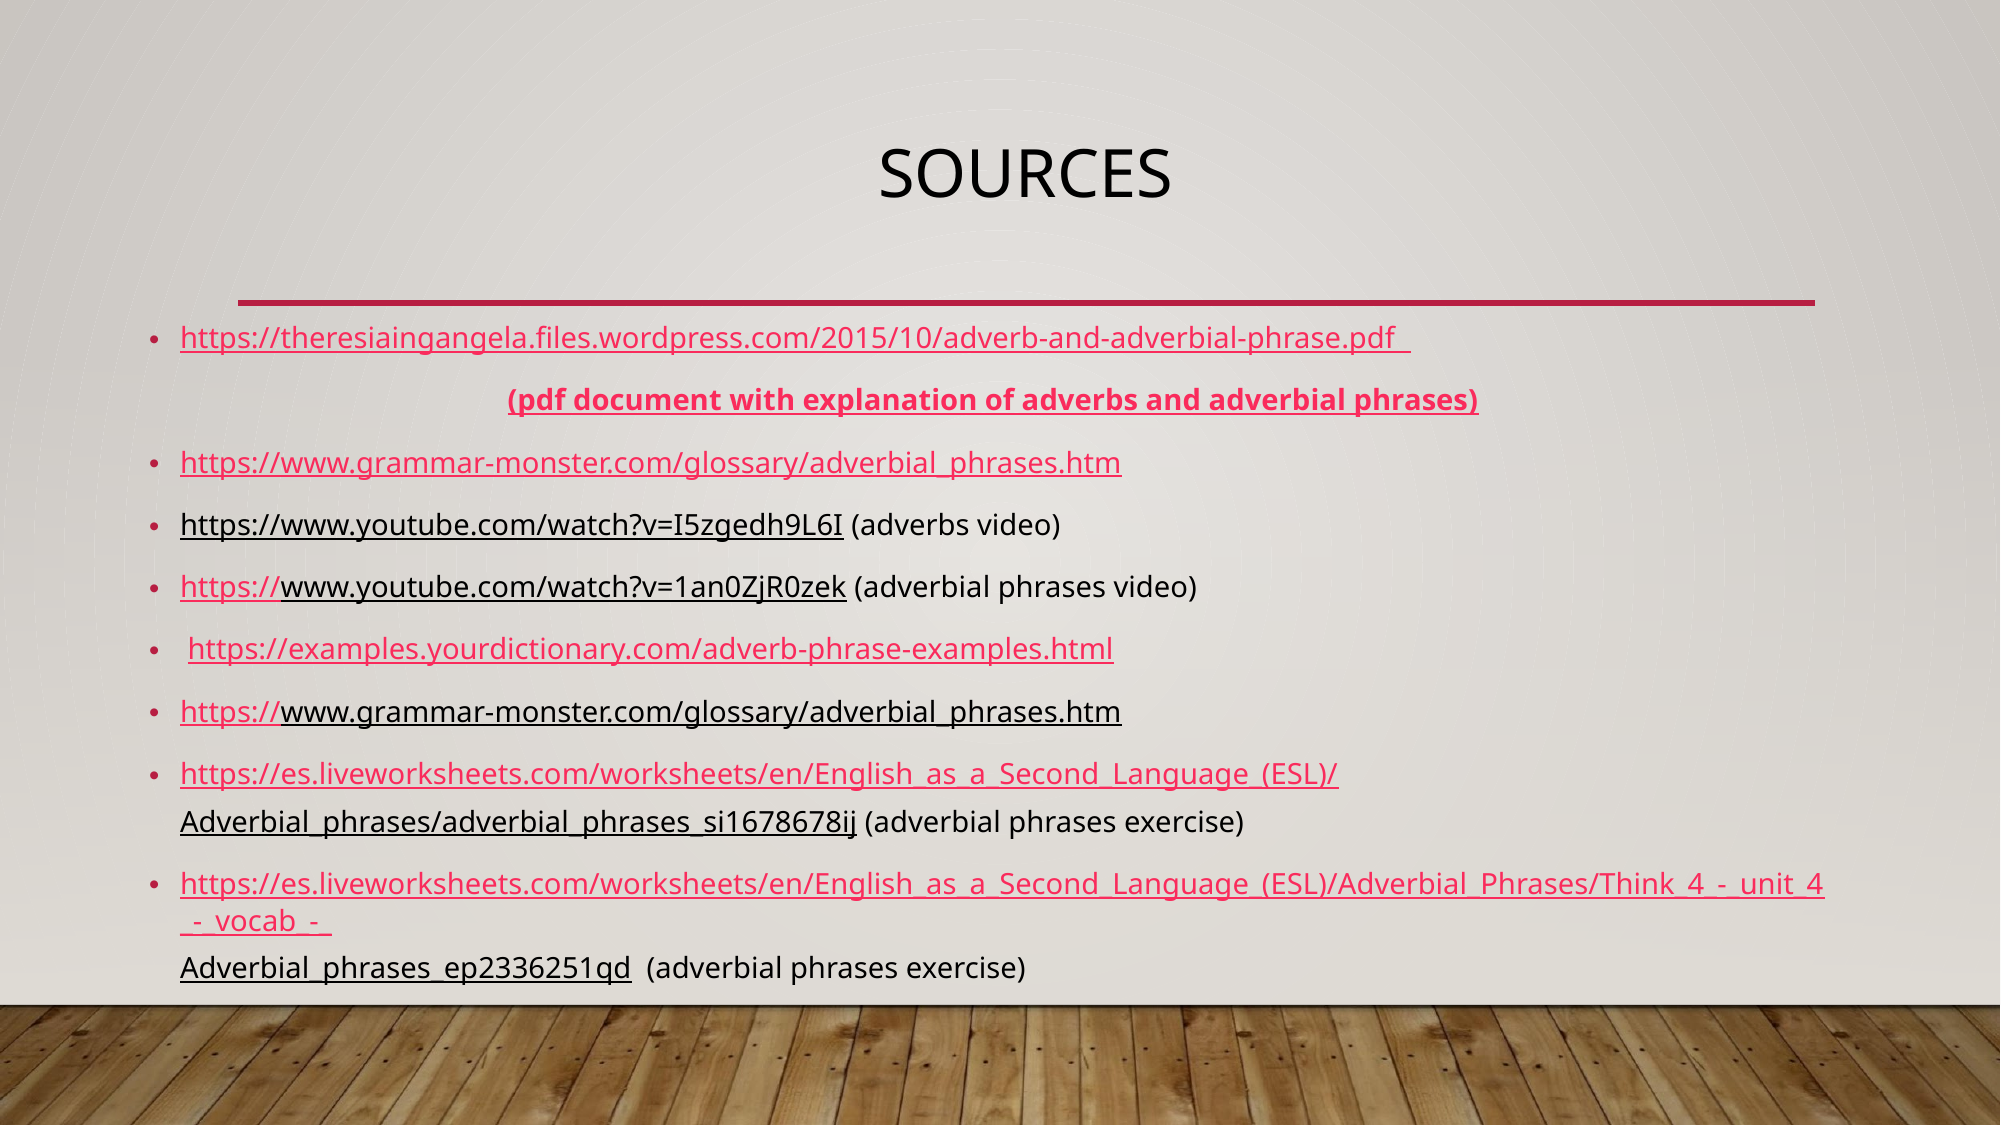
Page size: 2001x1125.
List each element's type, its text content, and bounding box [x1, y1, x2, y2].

list https://theresiaingangela.files.wordpress.com/2015/10/adverb-and-adverbial-phrase.pdf (pdf document with explanation of adverbs and adverbial phrases) https://www.grammar-monster.com/glossary/adverbial_phrases.htm https://www.youtube.com/watch?v=I5zgedh9L6I (adverbs video) https://www.youtube.com/watch?v=1an0ZjR0zek (adverbial phrases video) https://examples.yourdictionary.com/adverb-phrase-examples.html https://www.grammar-monster.com/glossary/adverbial_phrases.htm https://es.liveworksheets.com/worksheets/en/English_as_a_Second_Language_(ESL)/Adverbial_phrases/adverbial_phrases_si1678678ij (adverbial phrases exercise) https://es.liveworksheets.com/worksheets/en/English_as_a_Second_Language_(ESL)/Adverbial_Phrases/Think_4_-_unit_4_-_vocab_-_Adverbial_phrases_ep2336251qd (adverbial phrases exercise) [134, 304, 1853, 966]
title SOURCES [238, 131, 1814, 304]
picture [0, 1005, 2000, 1125]
